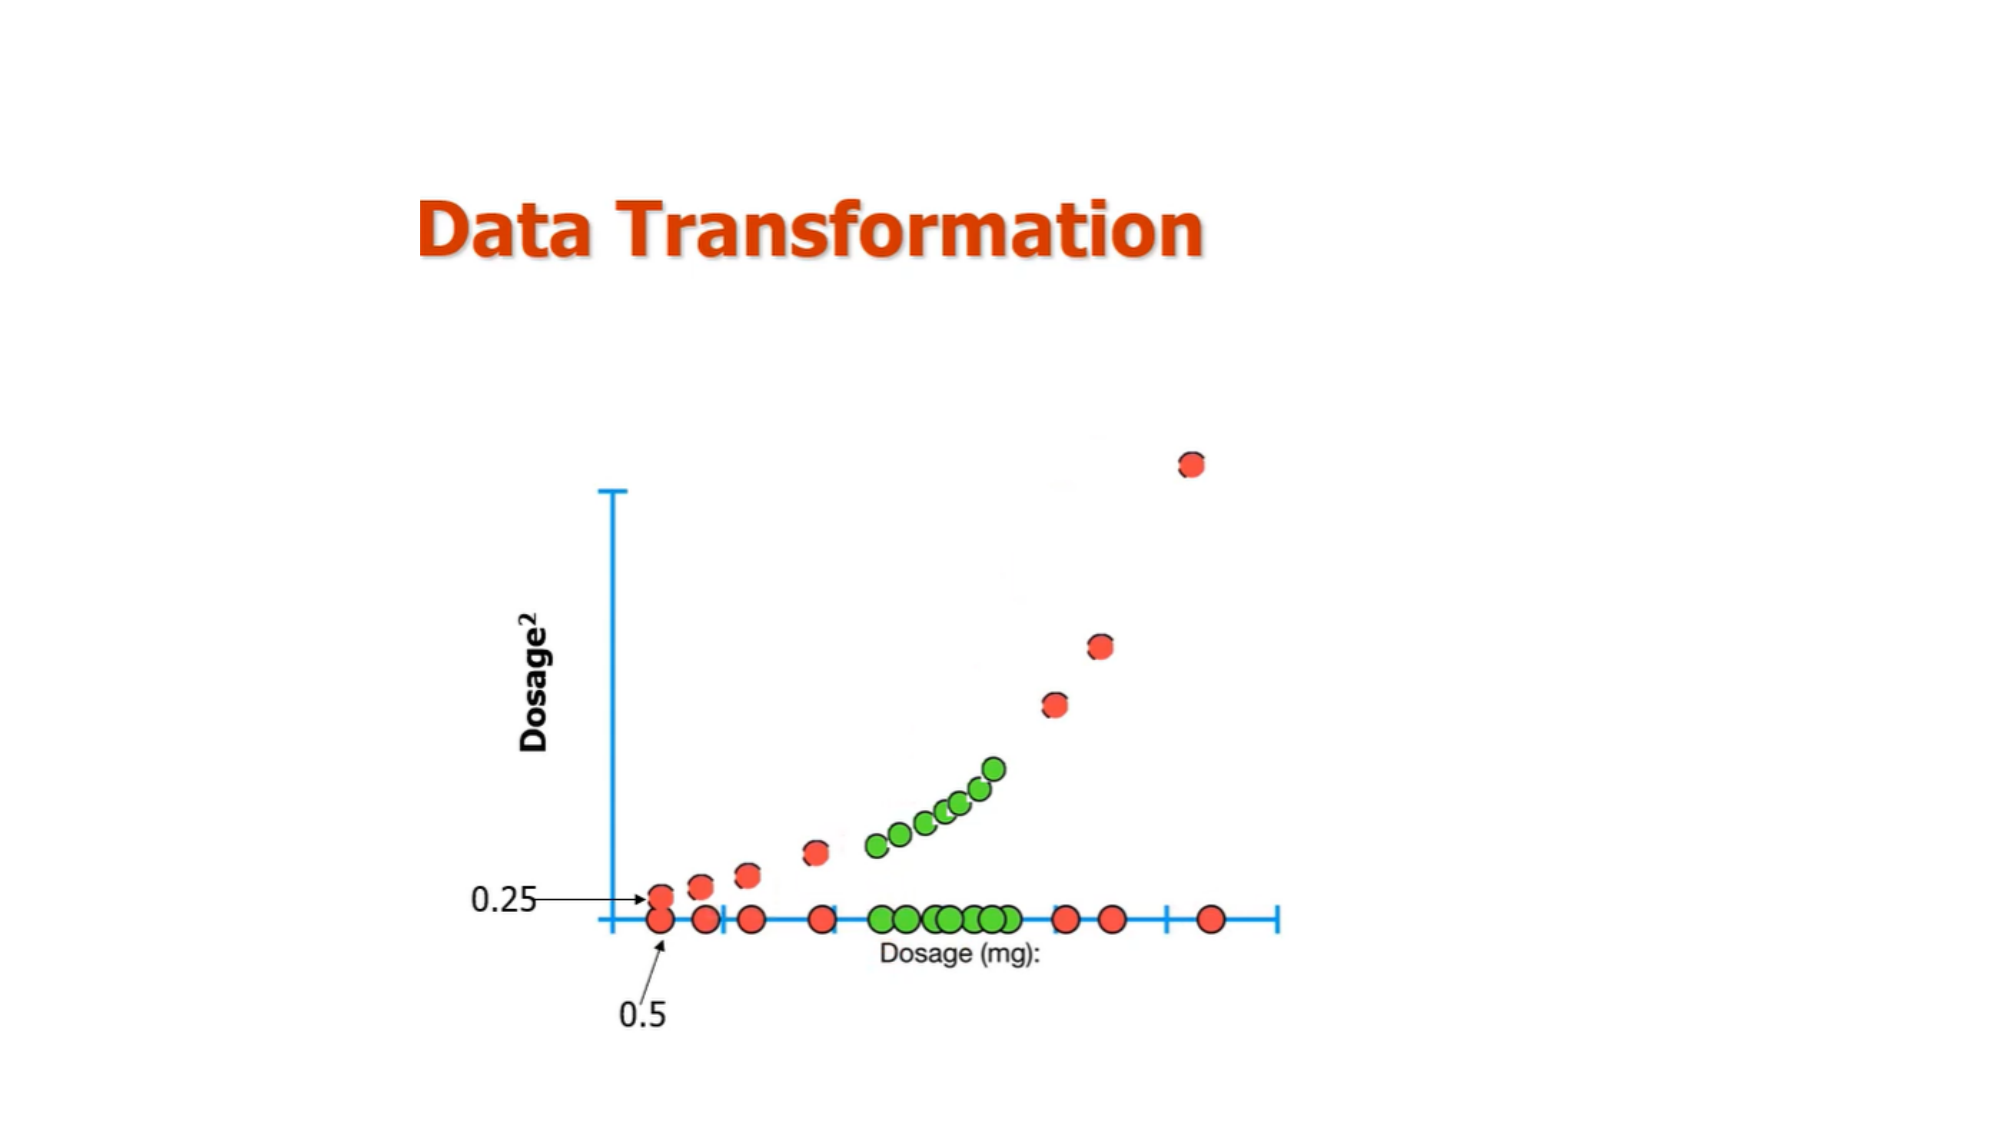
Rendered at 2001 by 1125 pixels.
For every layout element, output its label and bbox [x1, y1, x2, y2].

list [420, 148, 1493, 1066]
